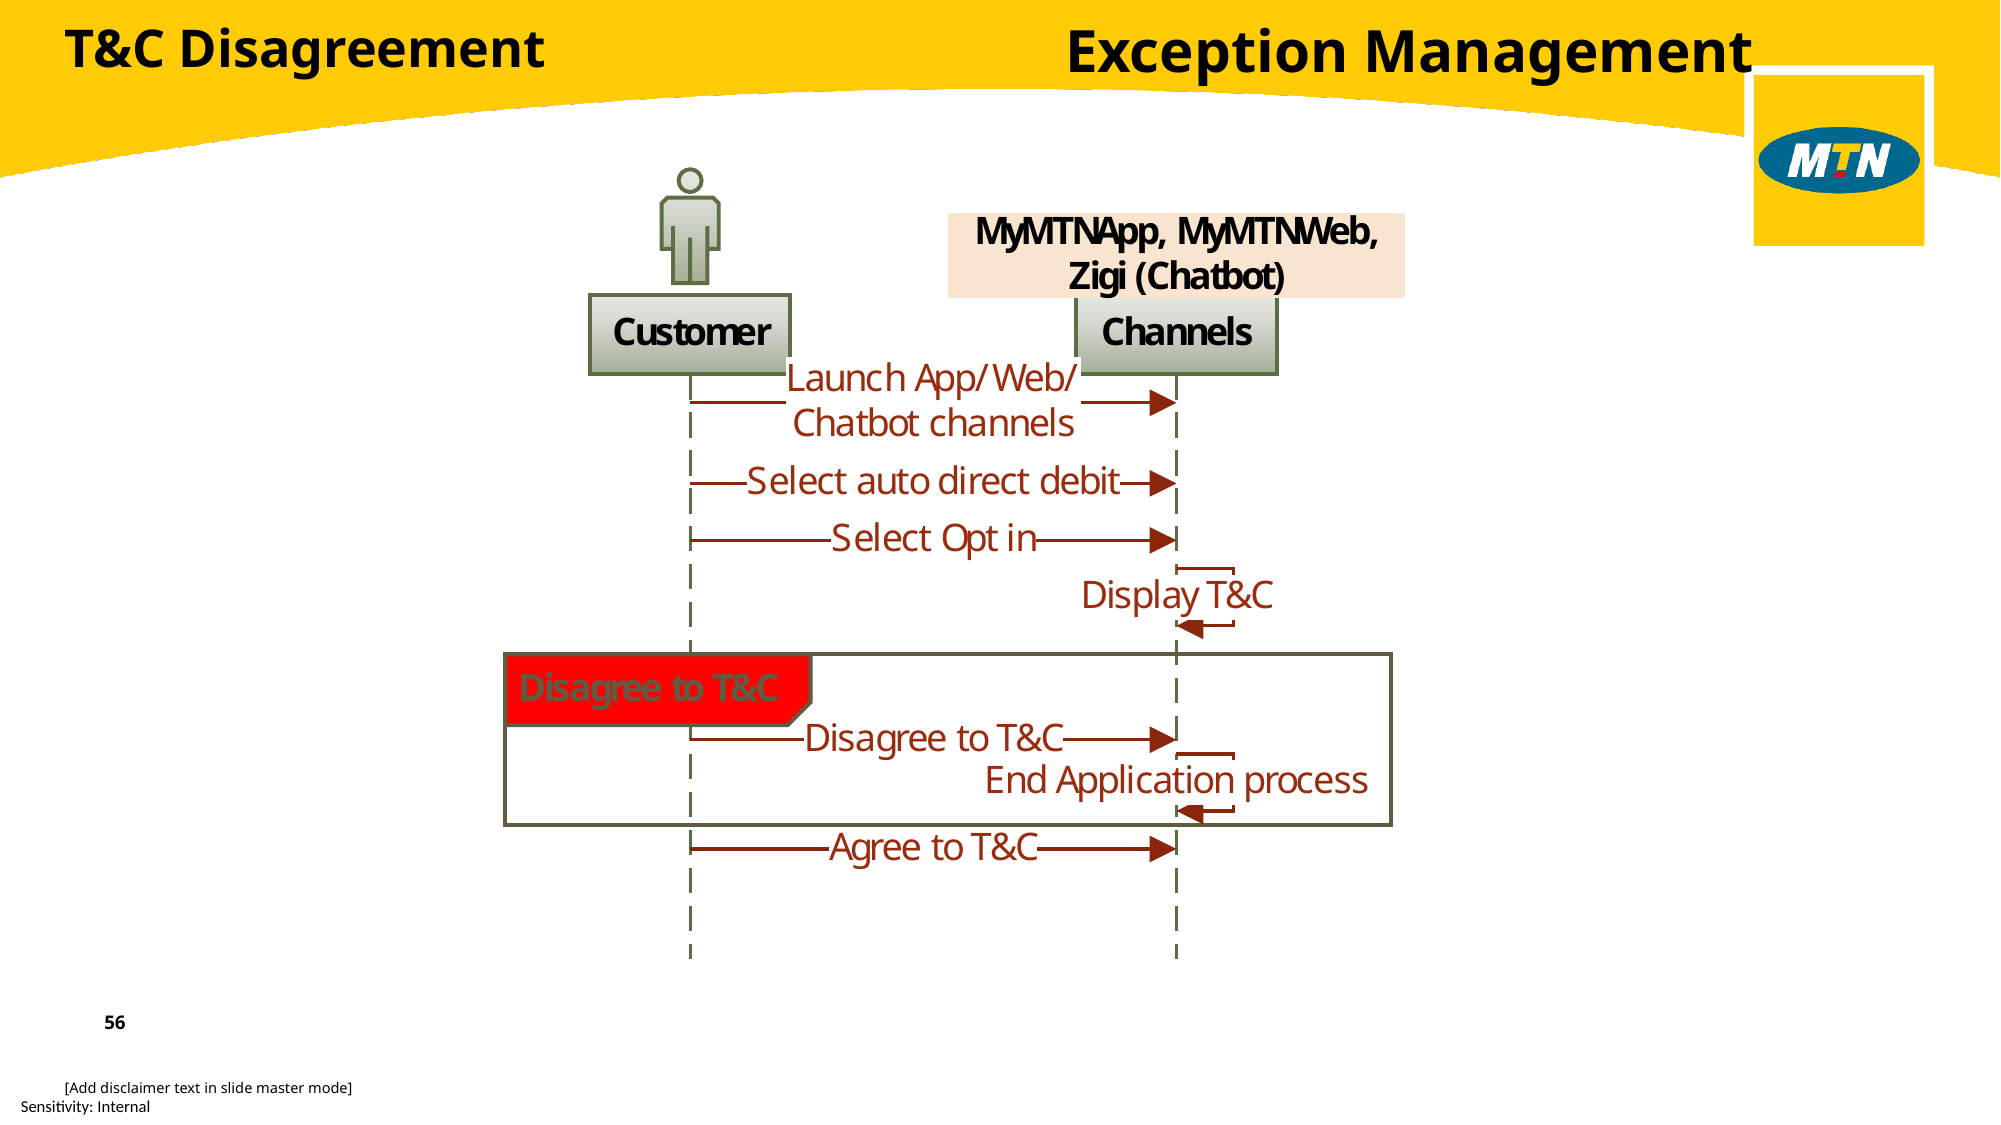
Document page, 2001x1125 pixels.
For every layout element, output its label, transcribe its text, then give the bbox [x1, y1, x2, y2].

title T&C Disagreement [64, 22, 885, 104]
text_box Exception Management [1050, 7, 1769, 92]
picture [0, 0, 2000, 1125]
